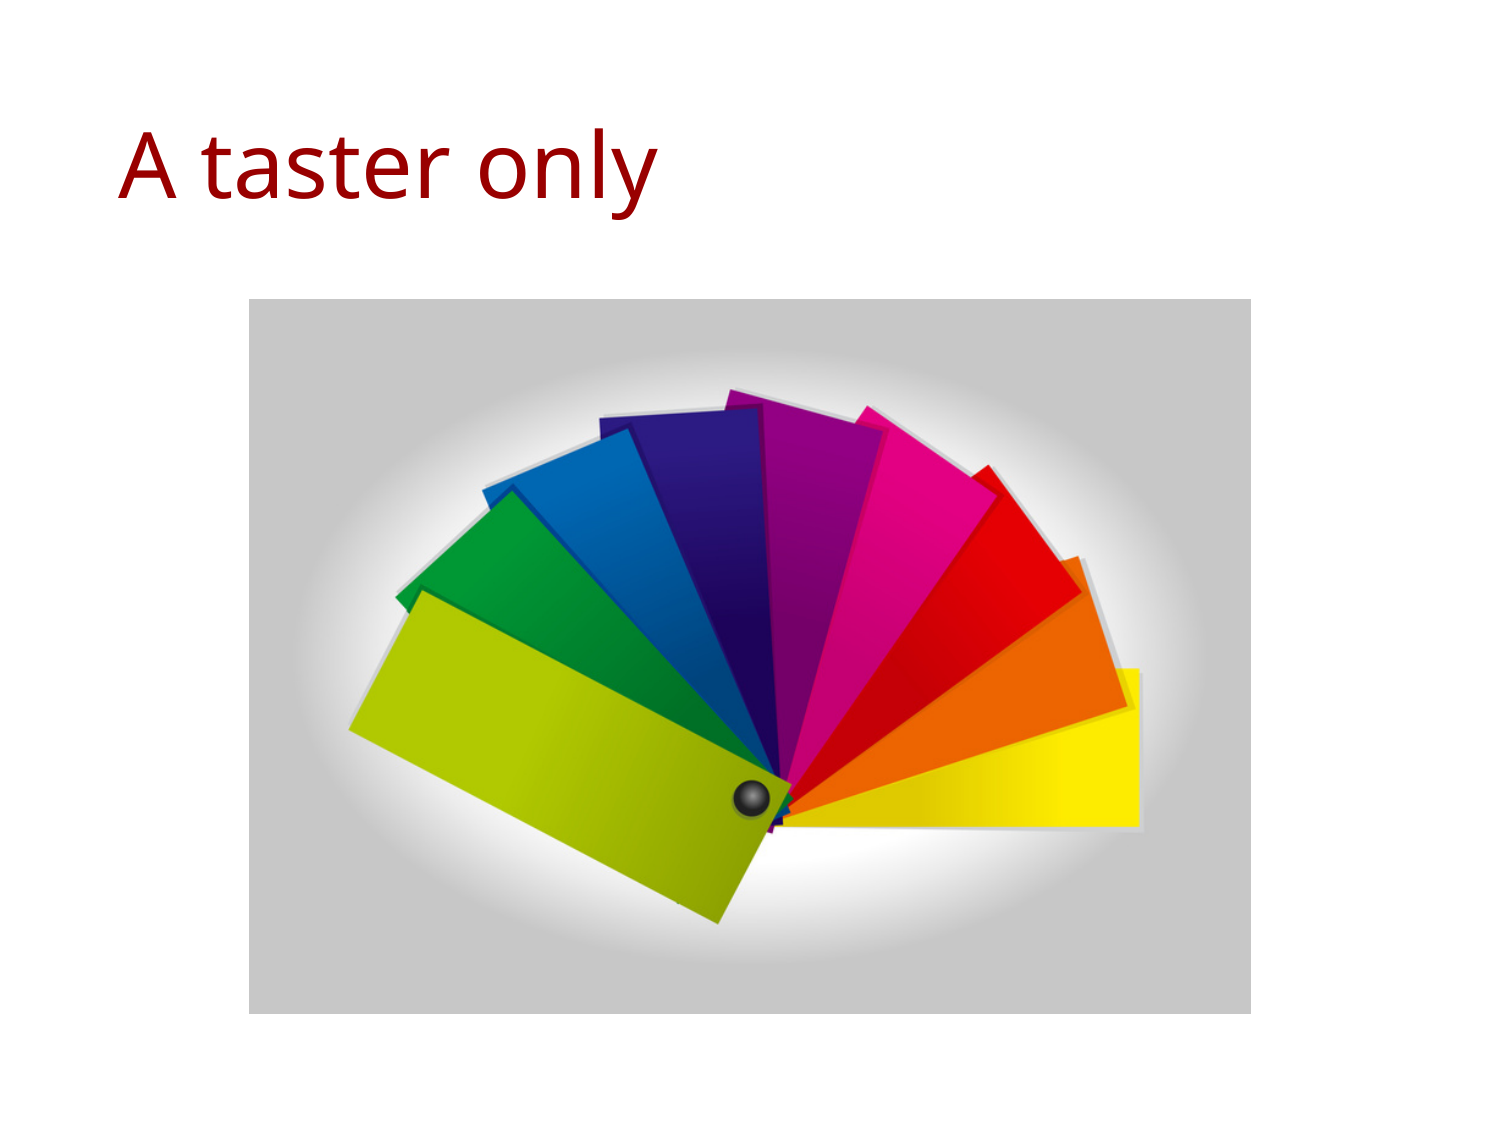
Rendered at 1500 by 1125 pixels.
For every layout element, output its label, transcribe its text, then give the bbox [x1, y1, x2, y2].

title A taster only [103, 59, 1397, 278]
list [249, 299, 1251, 1014]
